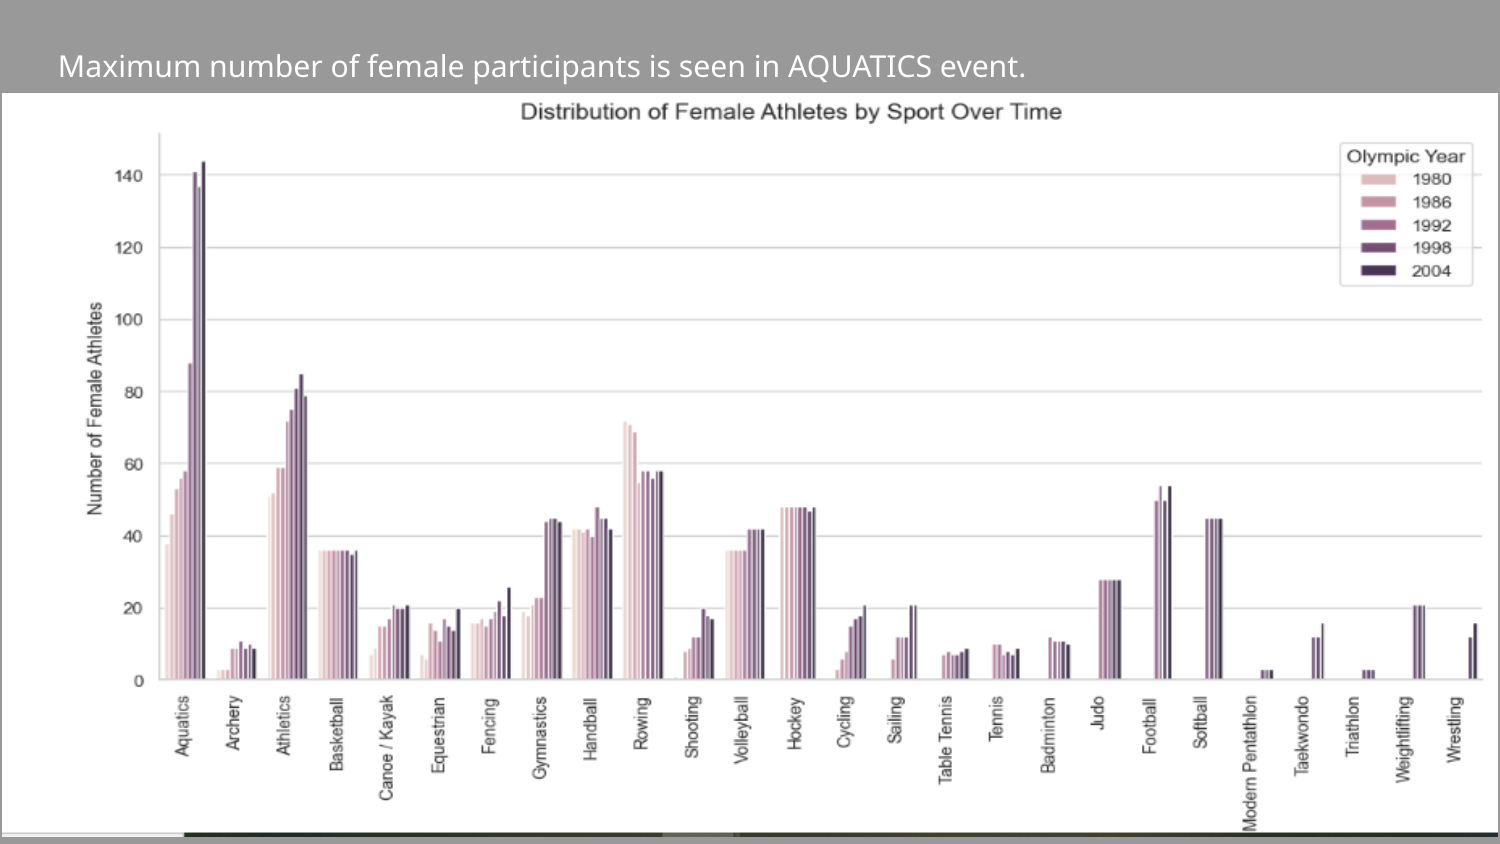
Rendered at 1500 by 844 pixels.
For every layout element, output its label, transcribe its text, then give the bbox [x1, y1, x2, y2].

picture [1, 93, 1498, 837]
title Maximum number of female participants is seen in AQUATICS event. [42, 30, 1458, 92]
